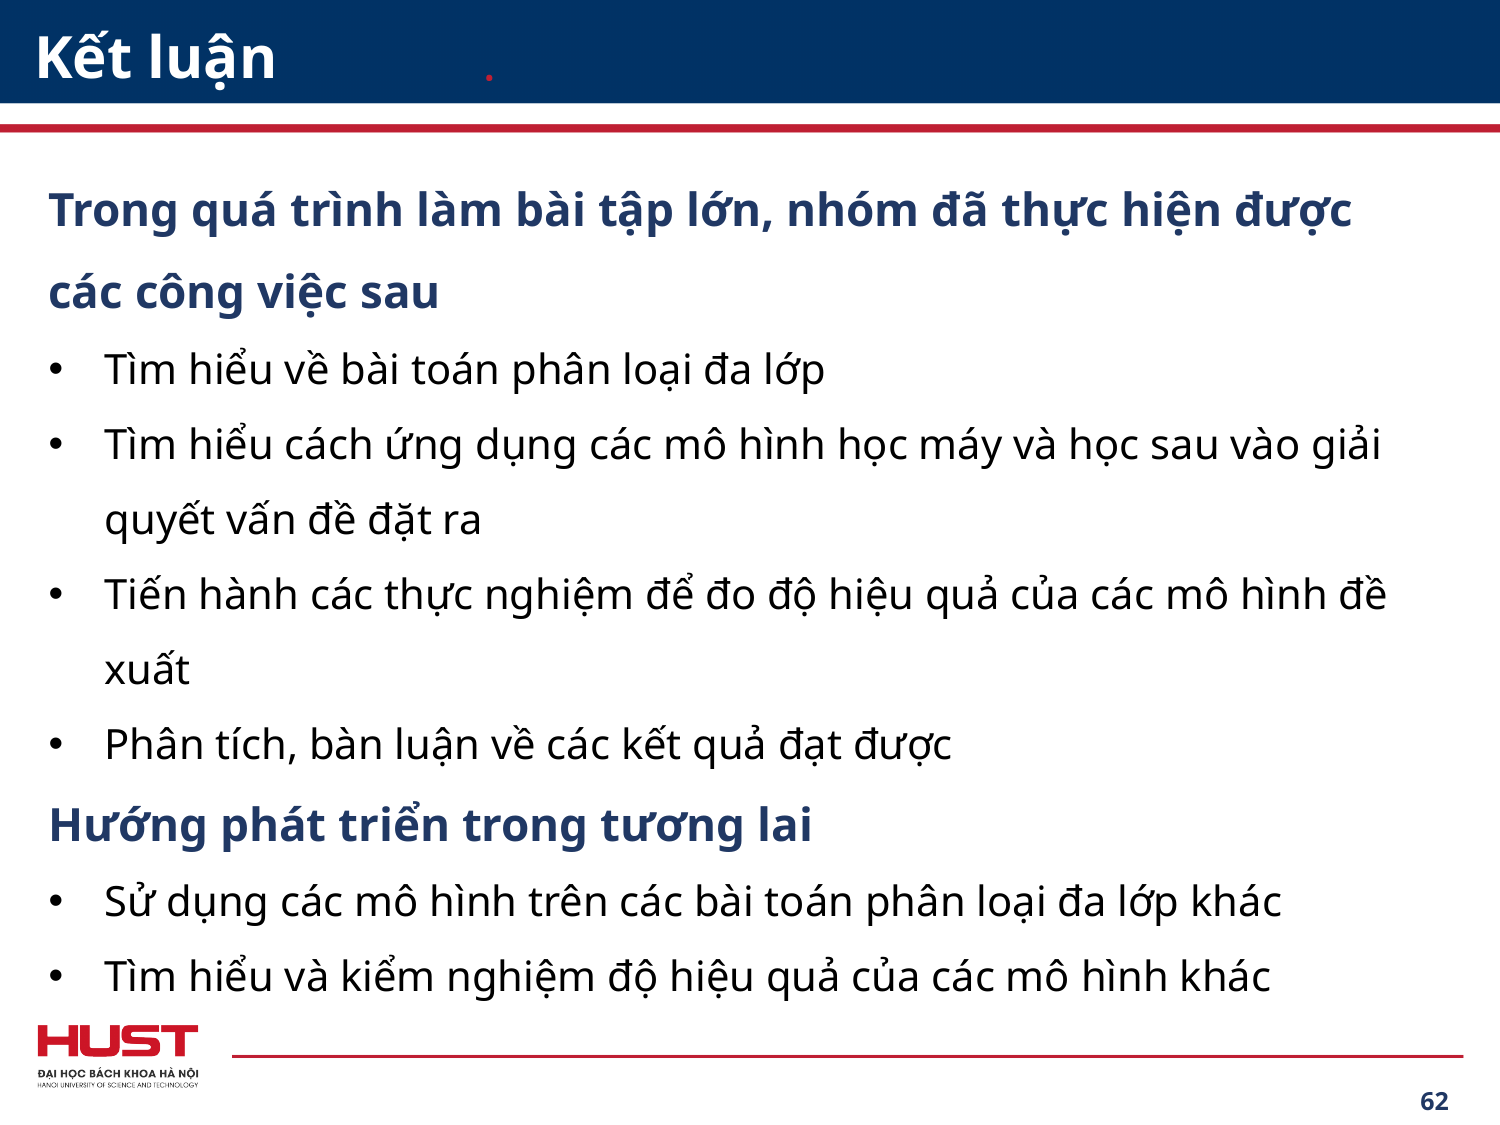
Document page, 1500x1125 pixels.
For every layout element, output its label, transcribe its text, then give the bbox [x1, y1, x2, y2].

slide_number 62 [1126, 1078, 1464, 1125]
title Kết luận [19, 20, 1481, 95]
text_box Trong quá trình làm bài tập lớn, nhóm đã thực hiện được các công việc sau Tìm hiểu về bài toán phân loại đa lớp Tìm hiểu cách ứng dụng các mô hình học máy và học sau vào giải quyết vấn đề đặt ra Tiến hành các thực nghiệm để đo độ hiệu quả của các mô hình đề xuất Phân tích, bàn luận về các kết quả đạt được Hướng phát triển trong tương lai Sử dụng các mô hình trên các bài toán phân loại đa lớp khác Tìm hiểu và kiểm nghiệm độ hiệu quả của các mô hình khác [33, 145, 1428, 1008]
picture [0, 0, 1500, 1125]
